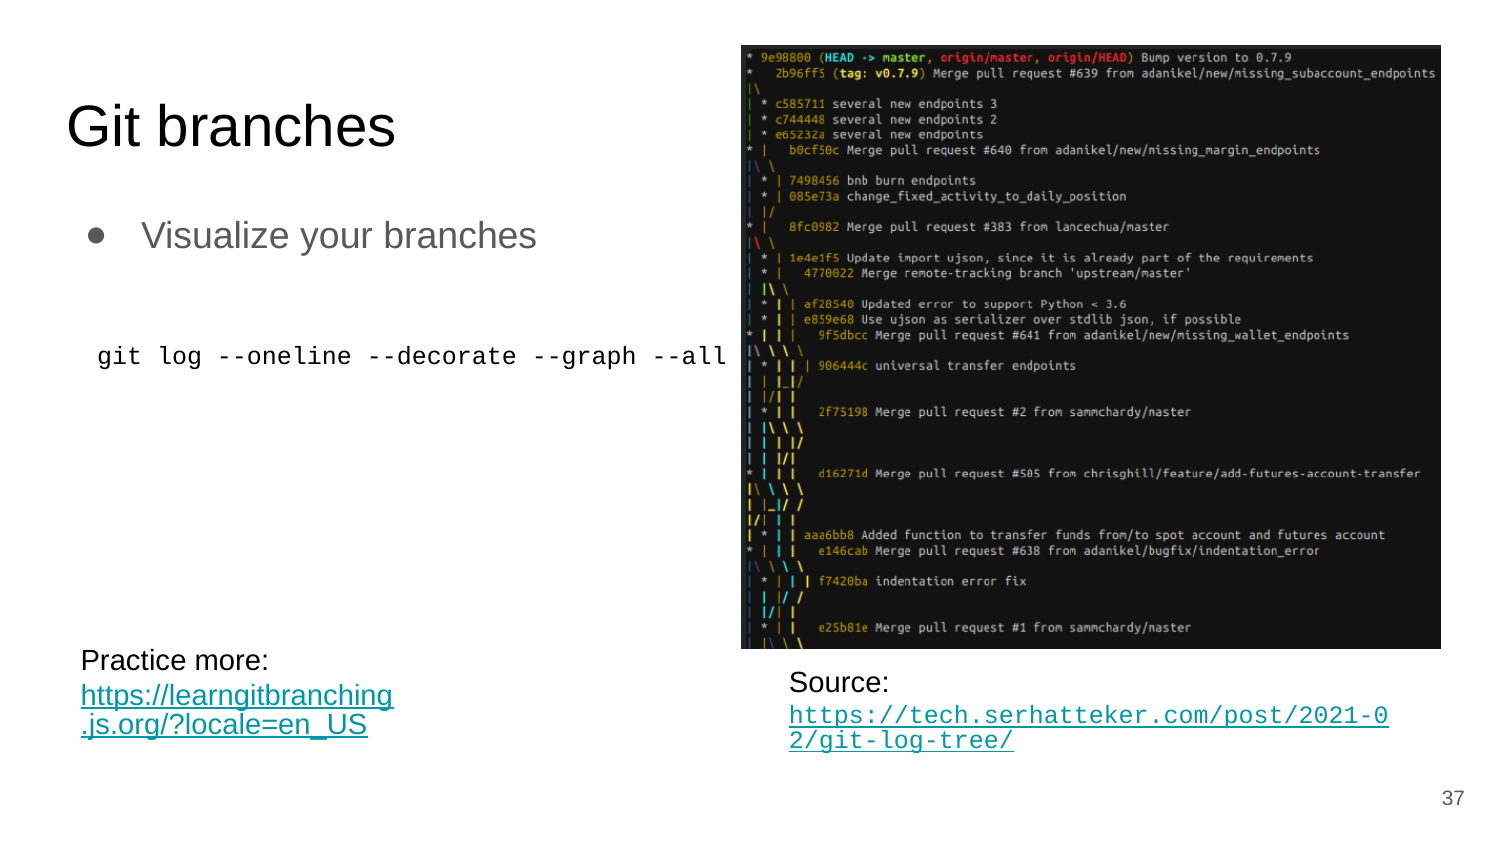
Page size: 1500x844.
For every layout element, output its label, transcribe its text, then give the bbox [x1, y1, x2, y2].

text_box Practice more: https://learngitbranching.js.org/?locale=en_US [65, 626, 411, 762]
list Visualize your branches [51, 189, 736, 283]
picture [741, 45, 1441, 649]
slide_number ‹#› [1389, 764, 1480, 830]
text_box Source: https://tech.serhatteker.com/post/2021-02/git-log-tree/ [774, 657, 1408, 830]
title Git branches [51, 72, 736, 167]
text_box git log --oneline --decorate --graph --all [82, 324, 736, 506]
